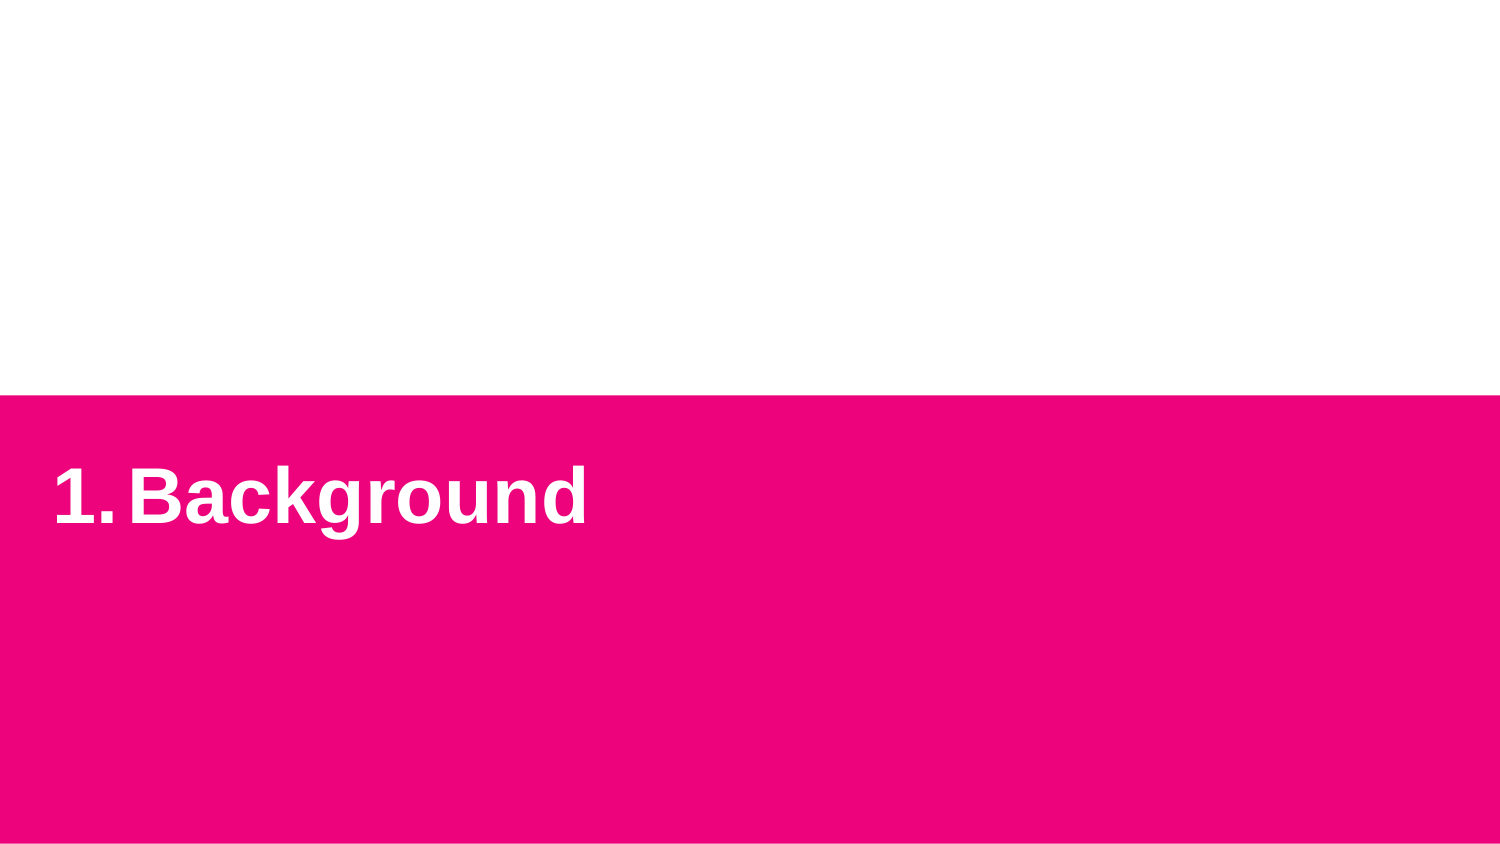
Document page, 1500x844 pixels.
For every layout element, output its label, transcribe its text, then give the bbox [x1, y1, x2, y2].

title Background [41, 457, 1223, 527]
